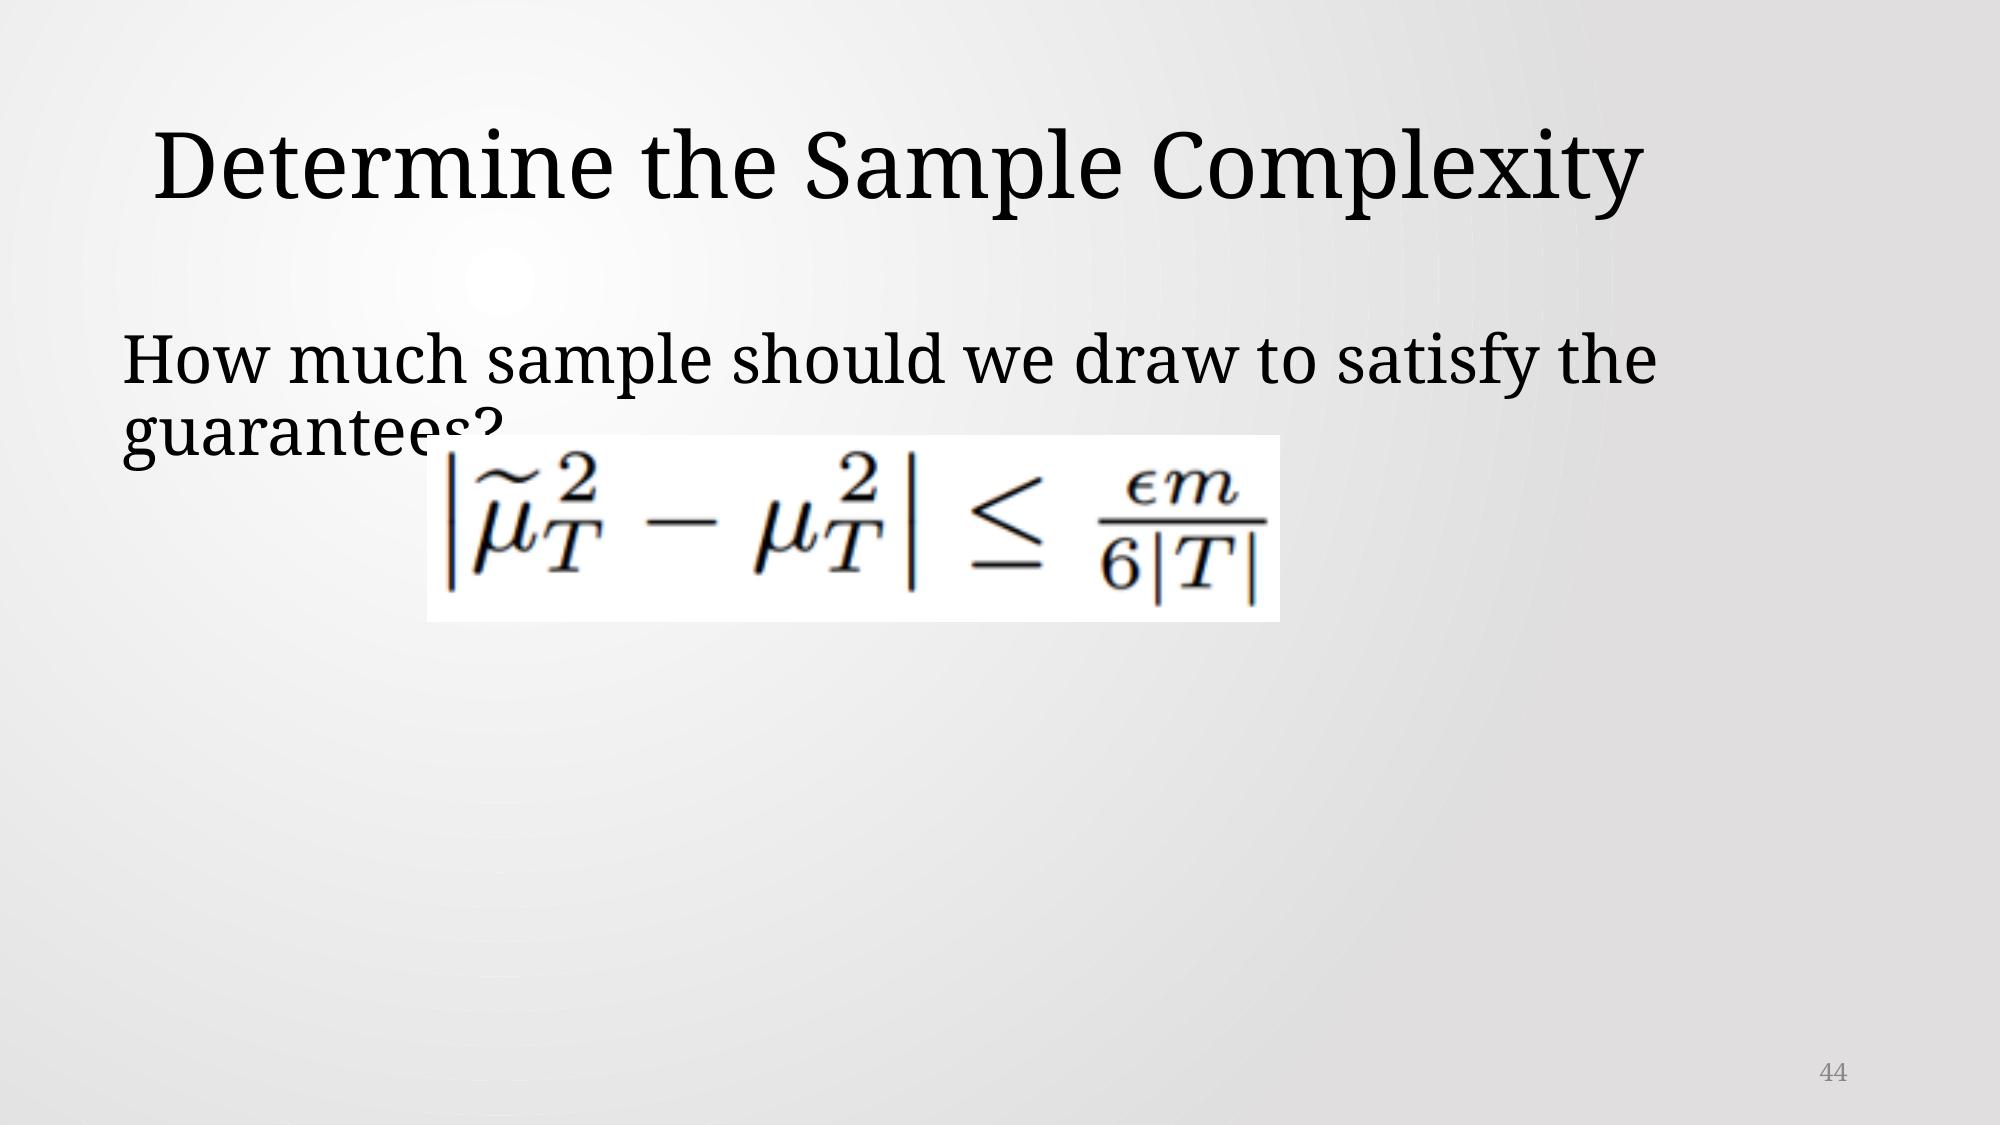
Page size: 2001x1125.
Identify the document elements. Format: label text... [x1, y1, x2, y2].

list How much sample should we draw to satisfy the guarantees? [32, 318, 1758, 395]
slide_number 44 [1412, 1043, 1863, 1104]
title Determine the Sample Complexity [137, 59, 1863, 278]
picture [426, 435, 1280, 622]
